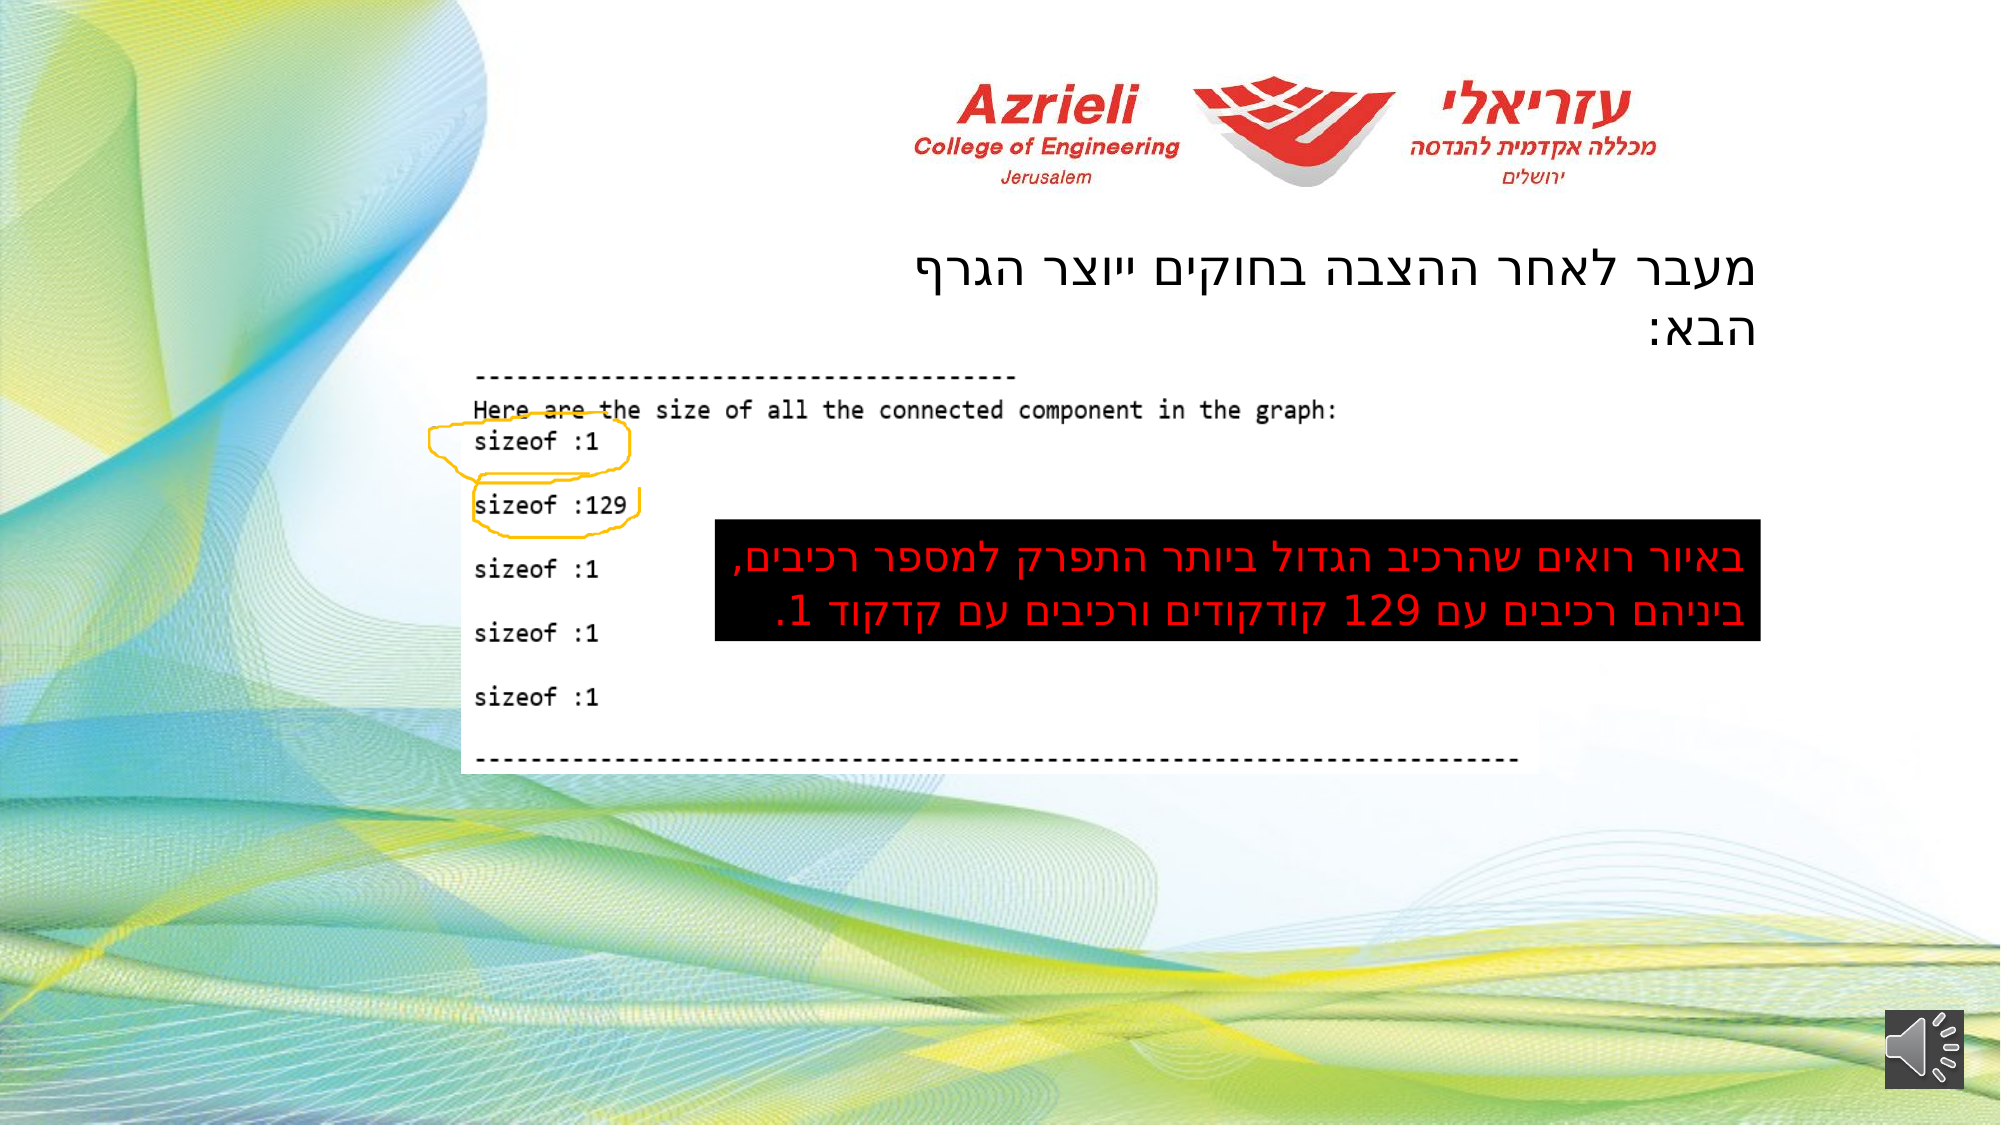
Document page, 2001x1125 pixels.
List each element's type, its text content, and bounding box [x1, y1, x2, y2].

text_box מעבר לאחר ההצבה בחוקים ייוצר הגרף הבא: [867, 228, 1773, 363]
text_box באיור רואים שהרכיב הגדול ביותר התפרק למספר רכיבים, ביניהם רכיבים עם 129 קודקודים ורכיבים עם קדקוד 1. [1539, 519, 1761, 642]
picture [0, 0, 2001, 1125]
